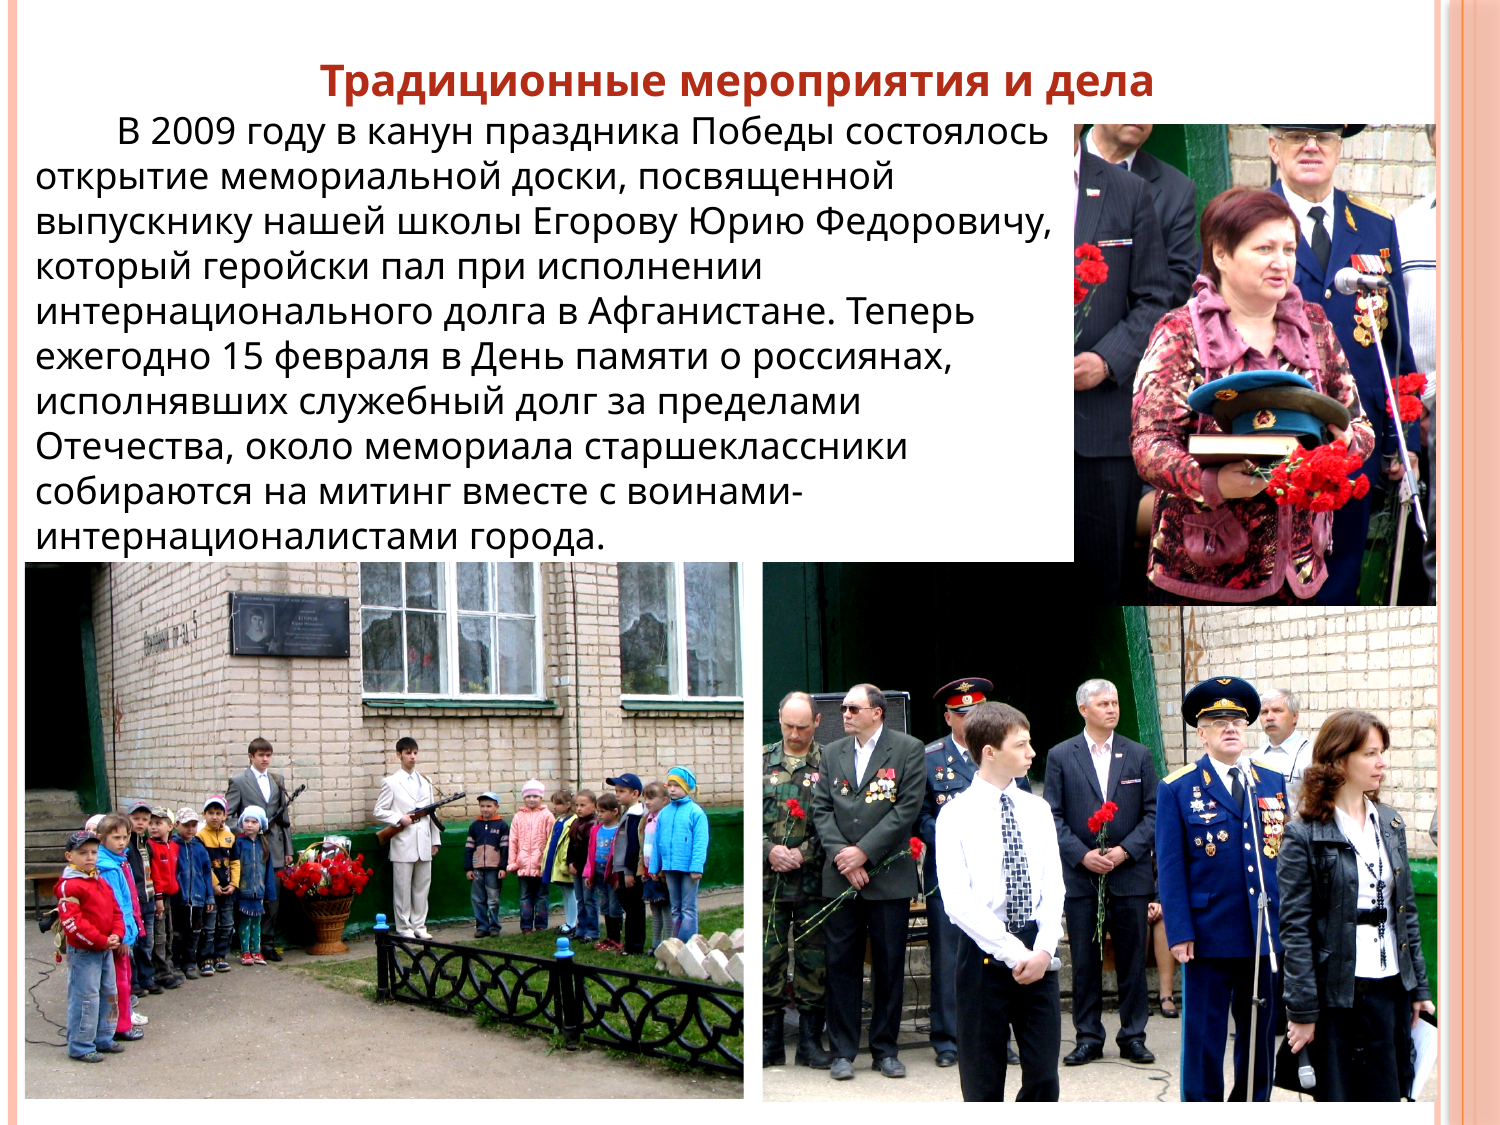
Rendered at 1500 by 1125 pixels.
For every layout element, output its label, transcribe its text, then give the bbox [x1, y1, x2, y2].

picture [24, 561, 745, 1100]
list В 2009 году в канун праздника Победы состоялось открытие мемориальной доски, посвященной выпускнику нашей школы Егорову Юрию Федоровичу, который геройски пал при исполнении интернационального долга в Афганистане. Теперь ежегодно 15 февраля в День памяти о россиянах, исполнявших служебный долг за пределами Отечества, около мемориала старшеклассники собираются на митинг вместе с воинами-интернационалистами города. [0, 99, 1075, 1088]
picture [761, 124, 1438, 1102]
text_box Традиционные мероприятия и дела [75, 45, 1400, 113]
